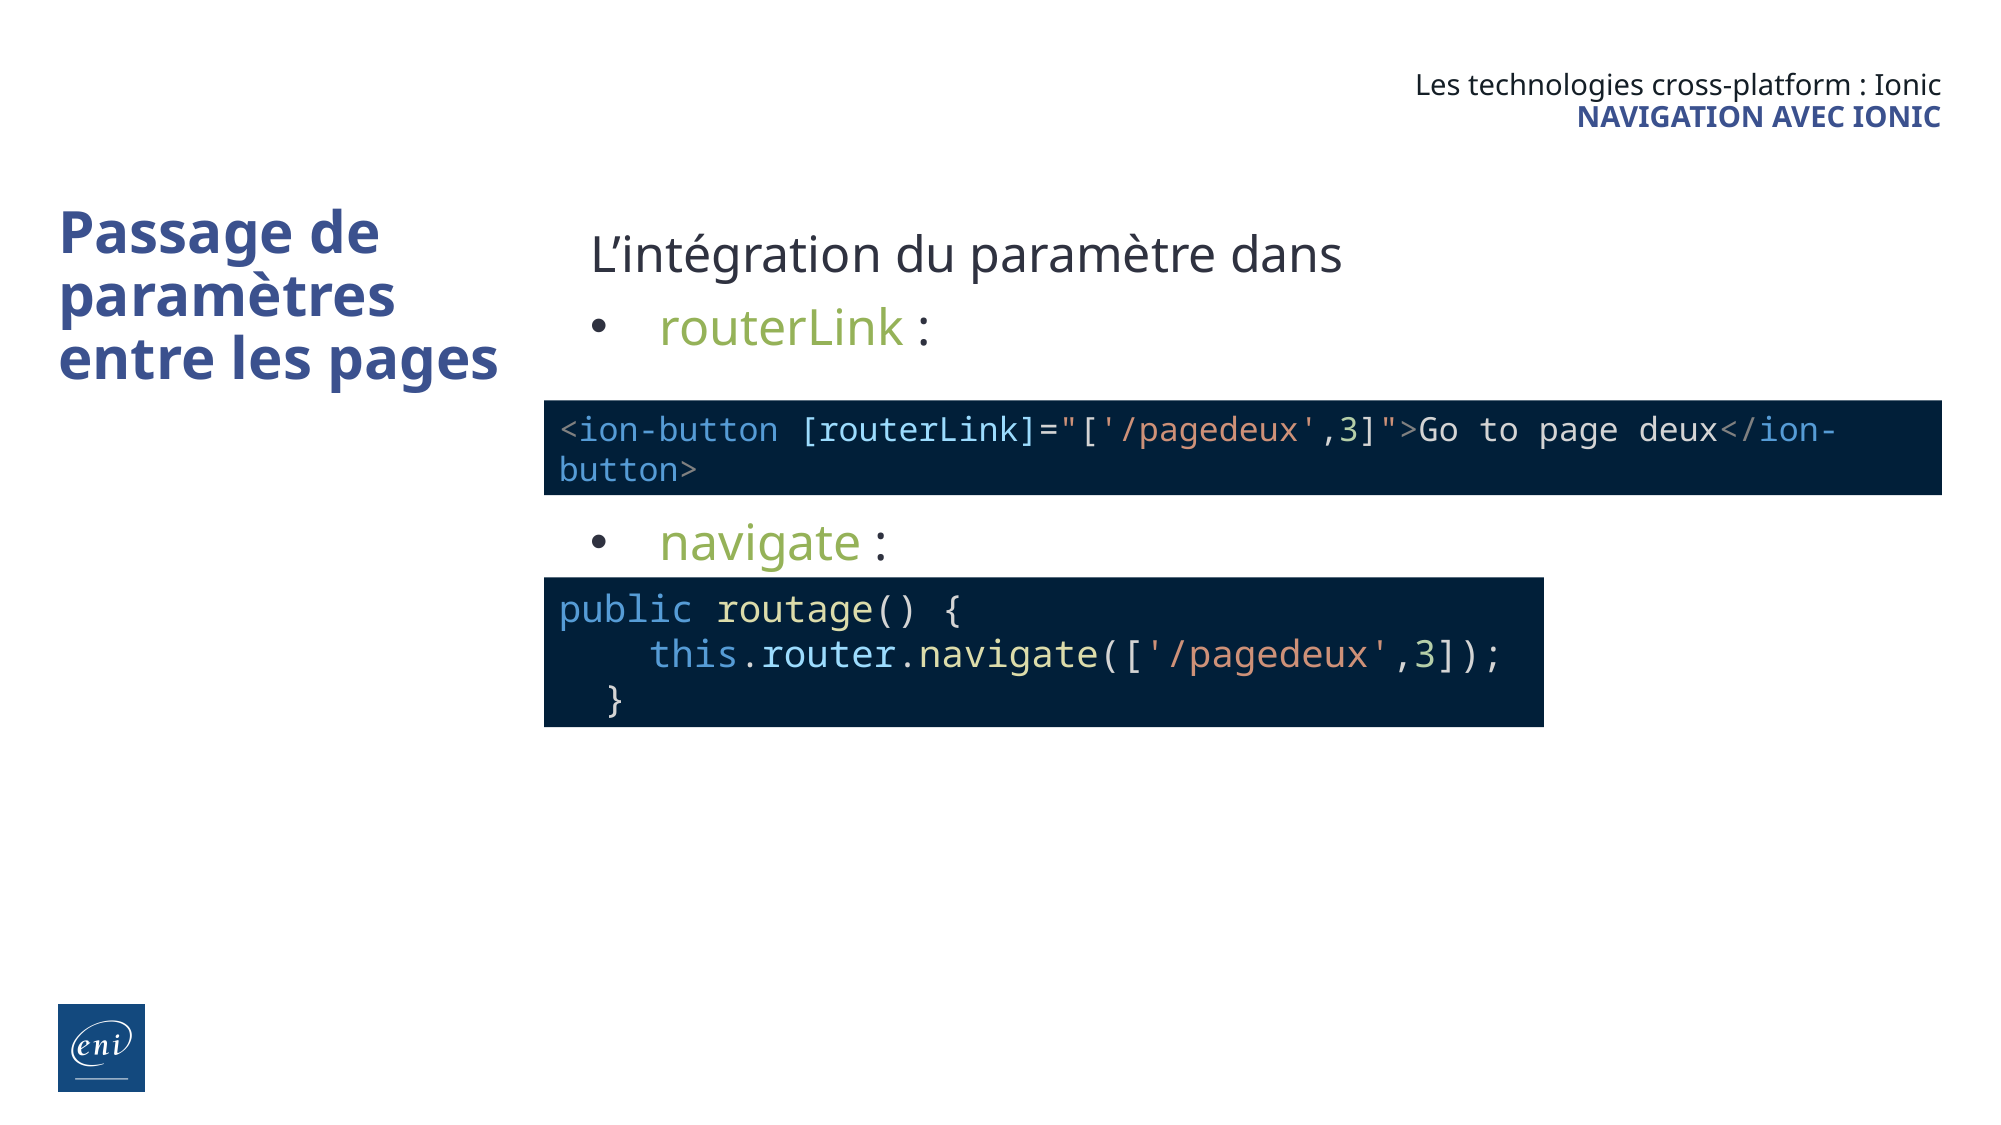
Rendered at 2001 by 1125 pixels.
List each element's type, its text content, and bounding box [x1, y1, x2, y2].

text_box L’intégration du paramètre dans routerLink : navigate : [575, 496, 1942, 579]
text_box Passage de paramètres entre les pages [58, 203, 526, 929]
text_box public routage() { this.router.navigate(['/pagedeux',3]); } [544, 577, 1544, 728]
picture [58, 1004, 145, 1092]
text_box <ion-button [routerLink]="['/pagedeux',3]">Go to page deux</ion-button> [544, 400, 1942, 496]
text_box Les technologies cross-platform : Ionic Navigation avec Ionic [627, 70, 1942, 160]
text_box L’intégration du paramètre dans routerLink : navigate : [575, 203, 1942, 400]
